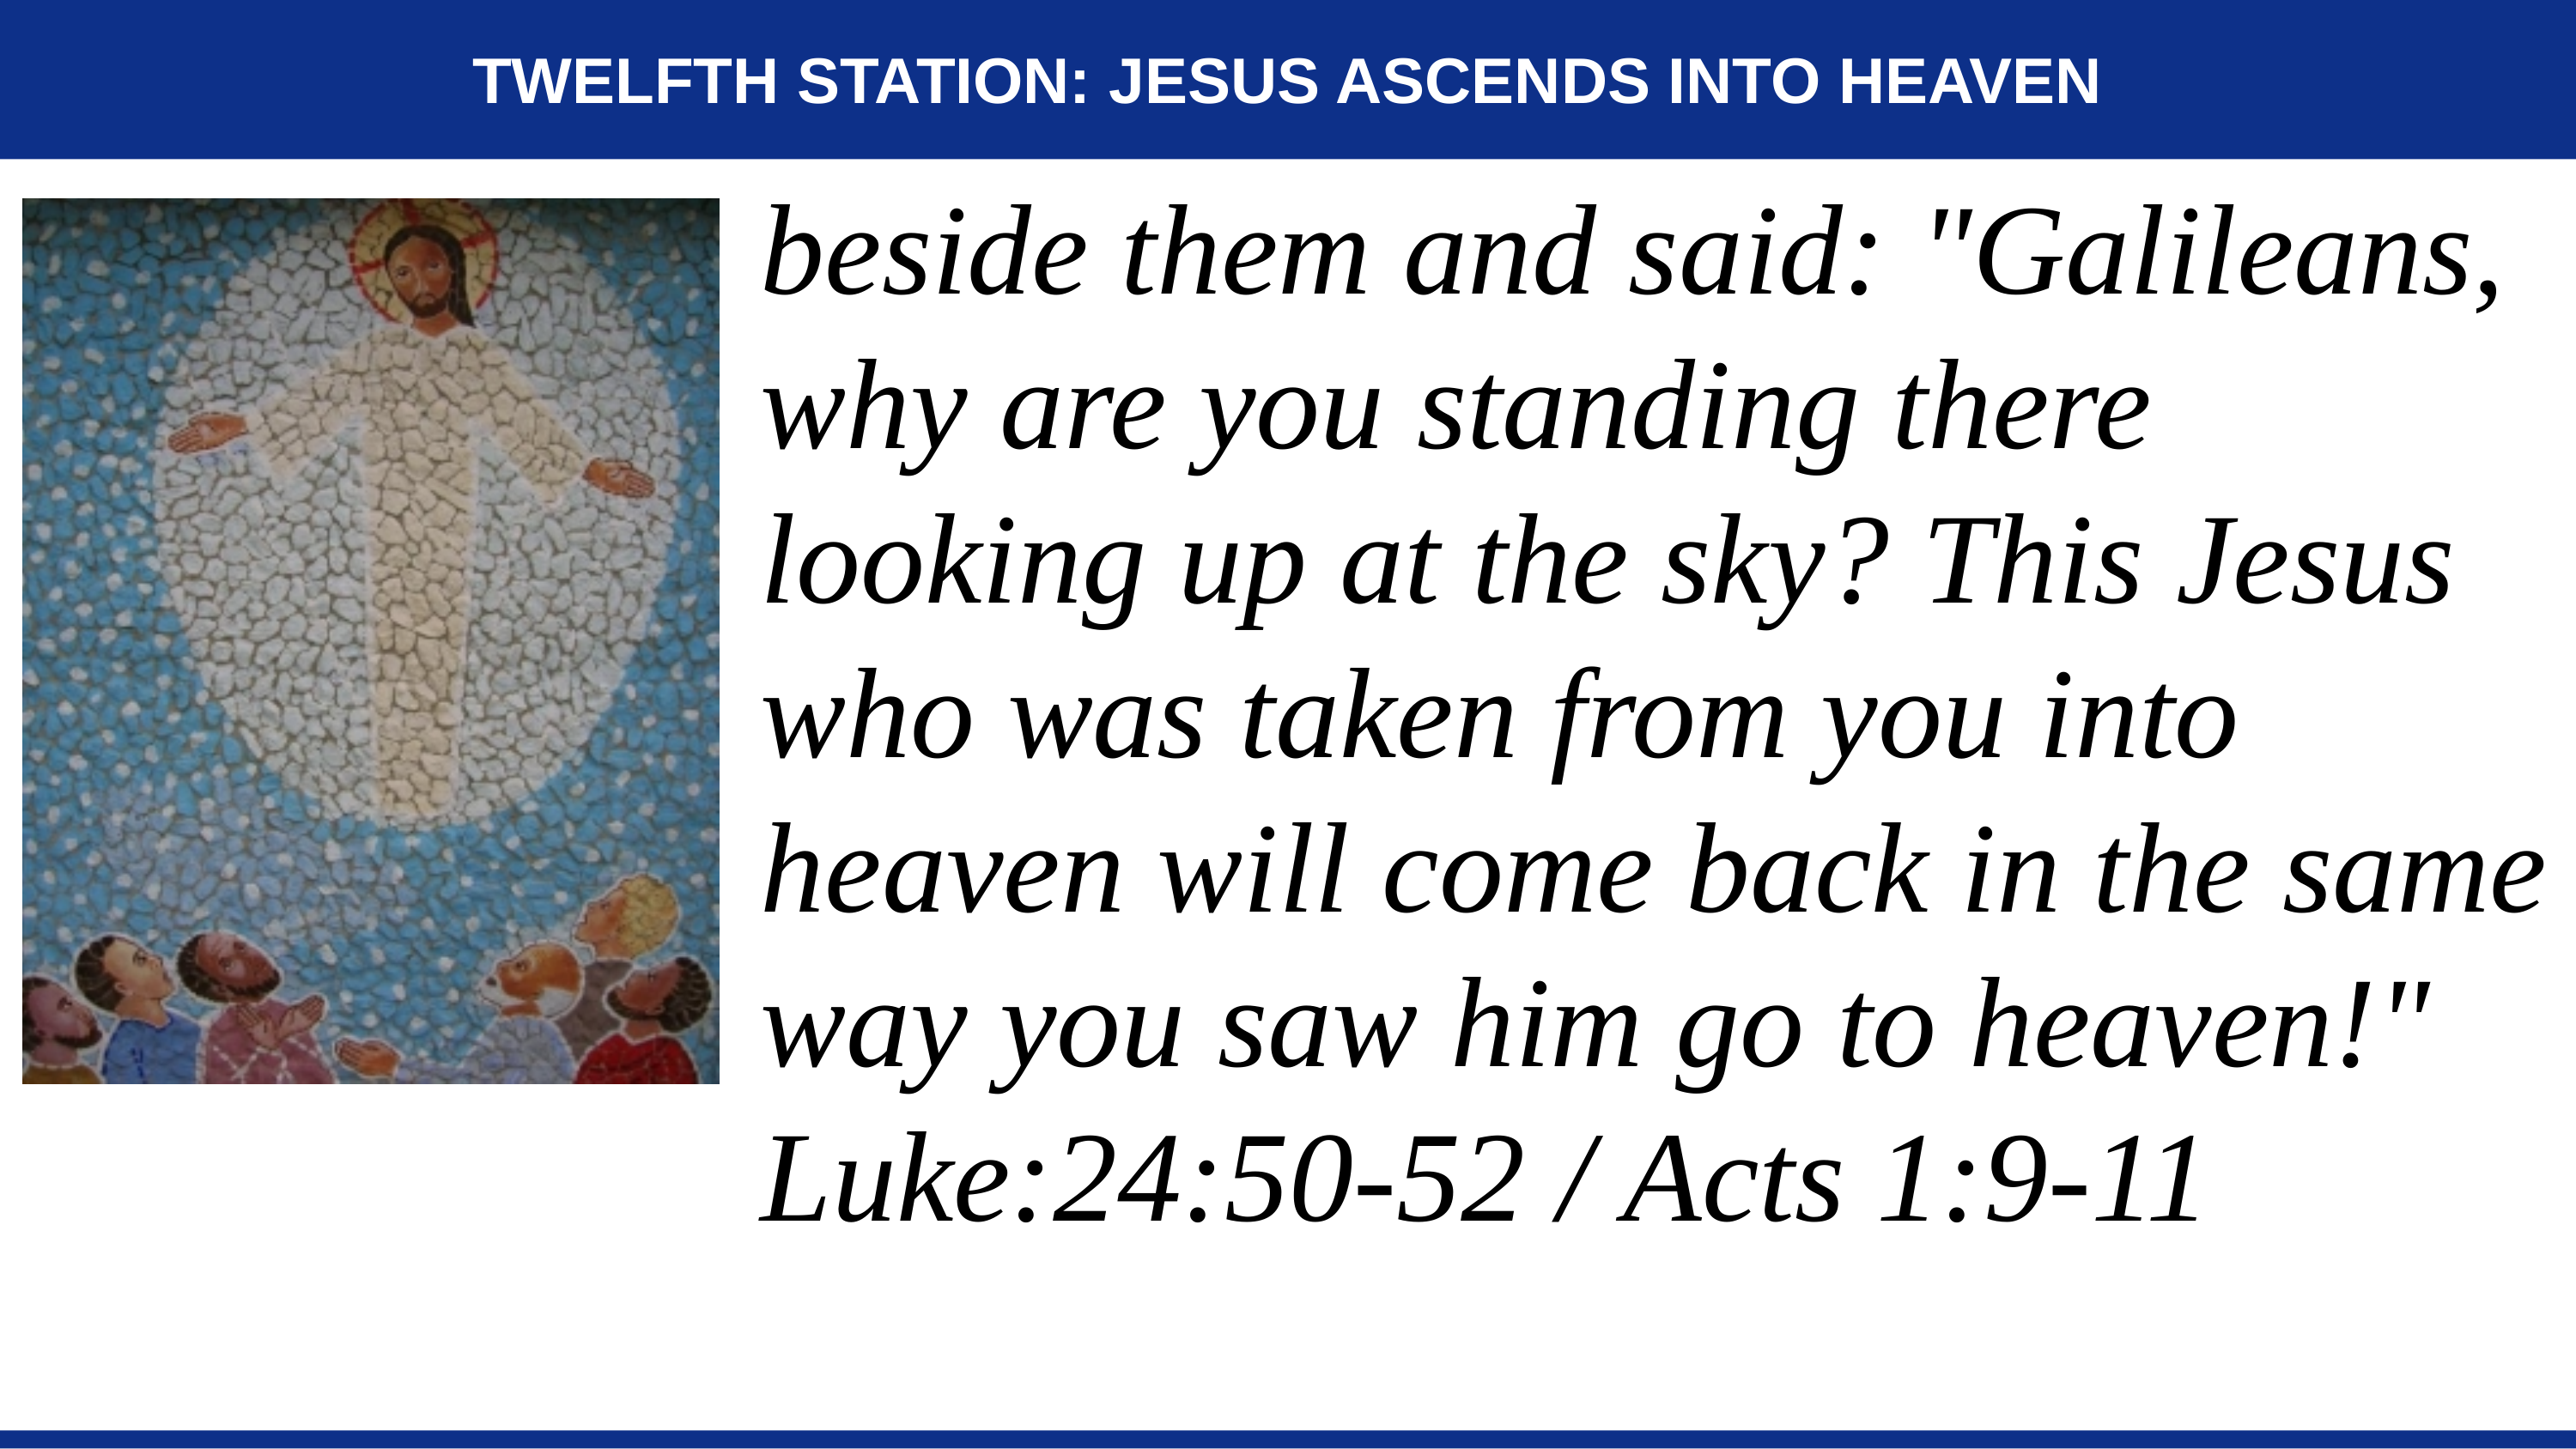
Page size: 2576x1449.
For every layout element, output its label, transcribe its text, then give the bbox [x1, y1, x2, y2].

title Twelfth Station: Jesus ascends into heaven [0, 0, 2576, 160]
picture [22, 198, 720, 1084]
subtitle beside them and said: "Galileans, why are you standing there looking up at the sky? This Jesus who was taken from you into heaven will come back in the same way you saw him go to heaven!" Luke:24:50-52 / Acts 1:9-11 [747, 159, 2576, 1413]
text_box [0, 1430, 2576, 1449]
